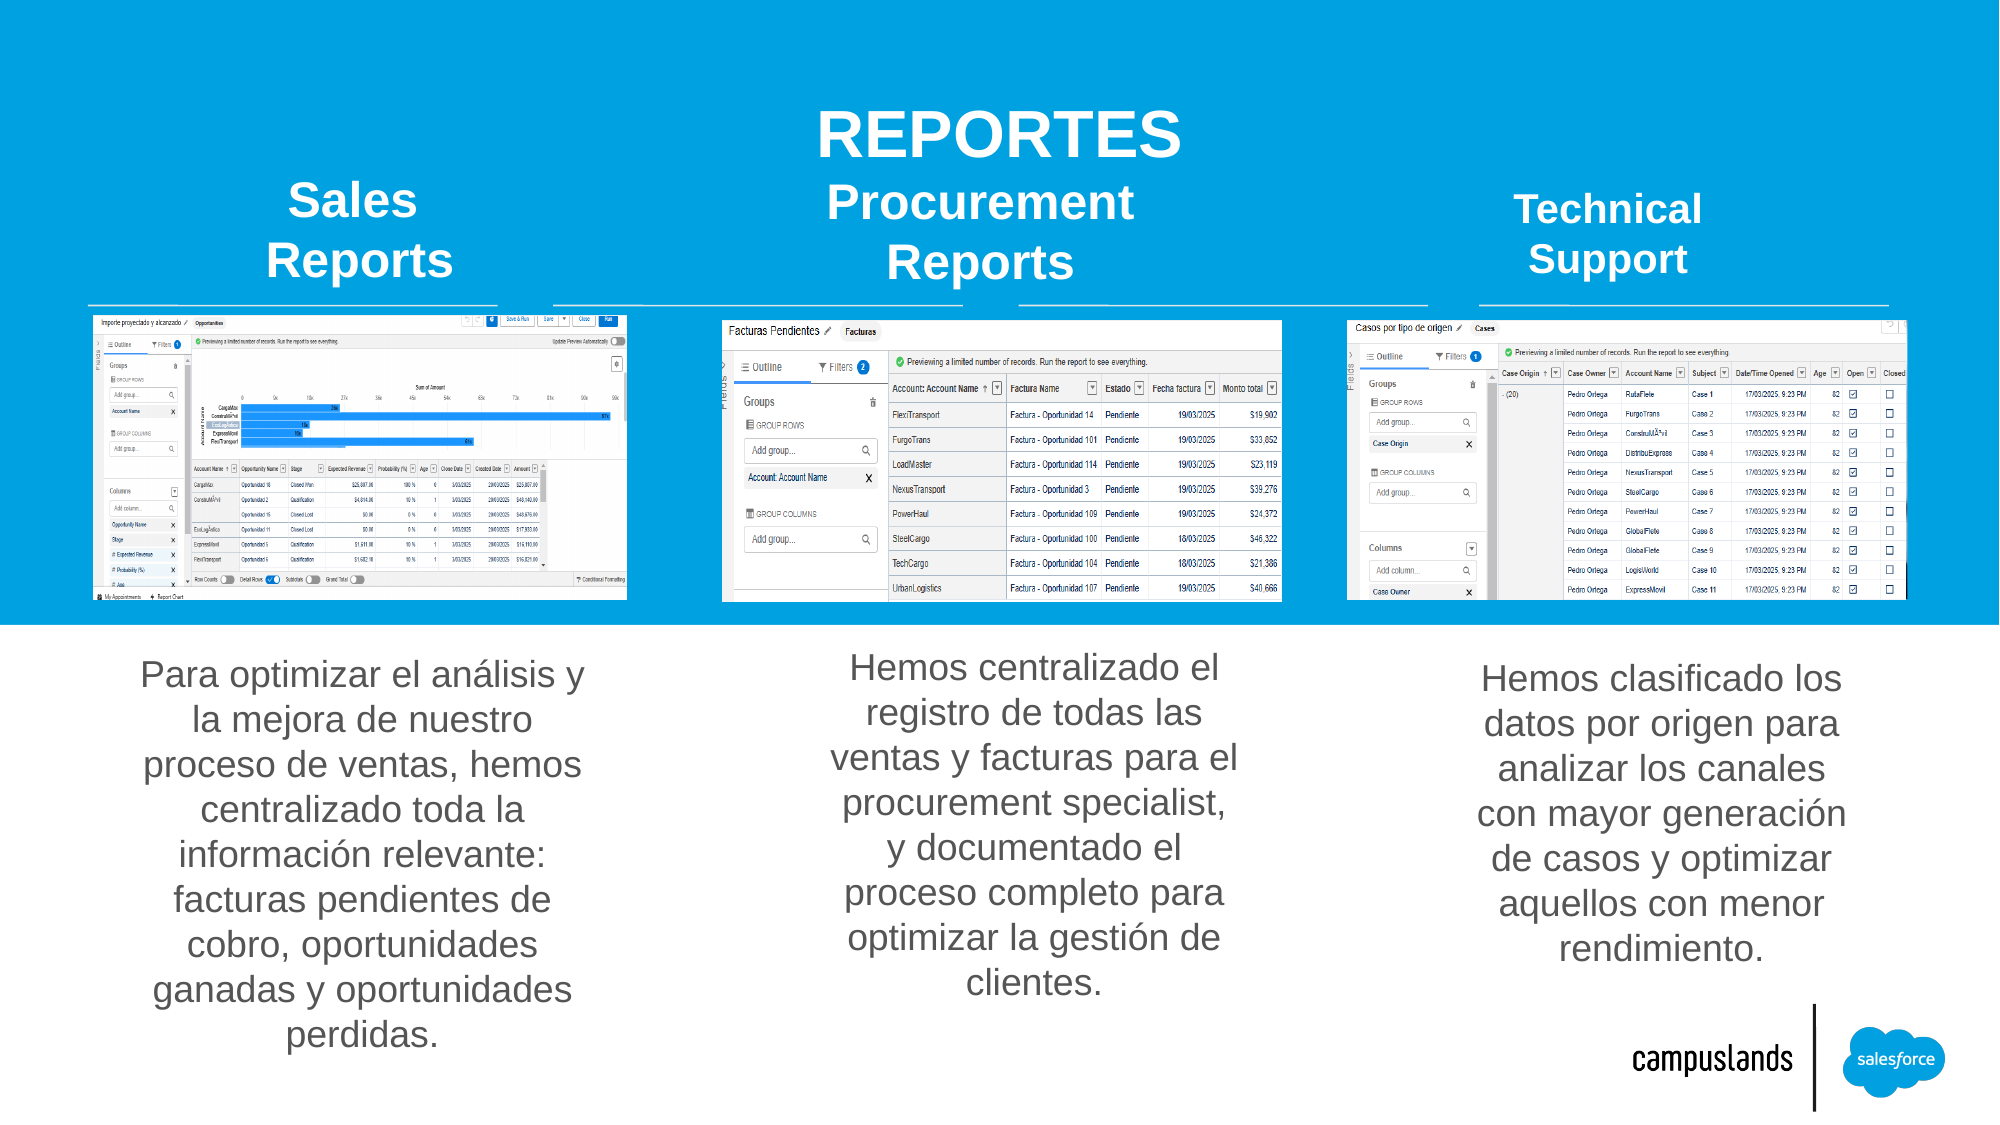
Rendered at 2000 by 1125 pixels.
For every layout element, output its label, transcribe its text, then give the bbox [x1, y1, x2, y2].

title REPORTES [93, 10, 1906, 173]
picture [1348, 321, 1907, 599]
list Procurement Reports [722, 181, 1239, 290]
list Para optimizar el análisis y la mejora de nuestro proceso de ventas, hemos centralizado toda la información relevante: facturas pendientes de cobro, oportunidades ganadas y oportunidades perdidas. [121, 650, 603, 1015]
list Hemos centralizado el registro de todas las ventas y facturas para el procurement specialist, y documentado el proceso completo para optimizar la gestión de clientes. [757, 642, 1239, 1008]
list Sales Reports [153, 179, 567, 288]
picture [723, 321, 1281, 601]
list Technical Support [1401, 174, 1815, 282]
list Hemos clasificado los datos por origen para analizar los canales con mayor generación de casos y optimizar aquellos con menor rendimiento. [1394, 654, 1858, 857]
picture [94, 316, 626, 599]
picture [1367, 858, 2000, 1125]
